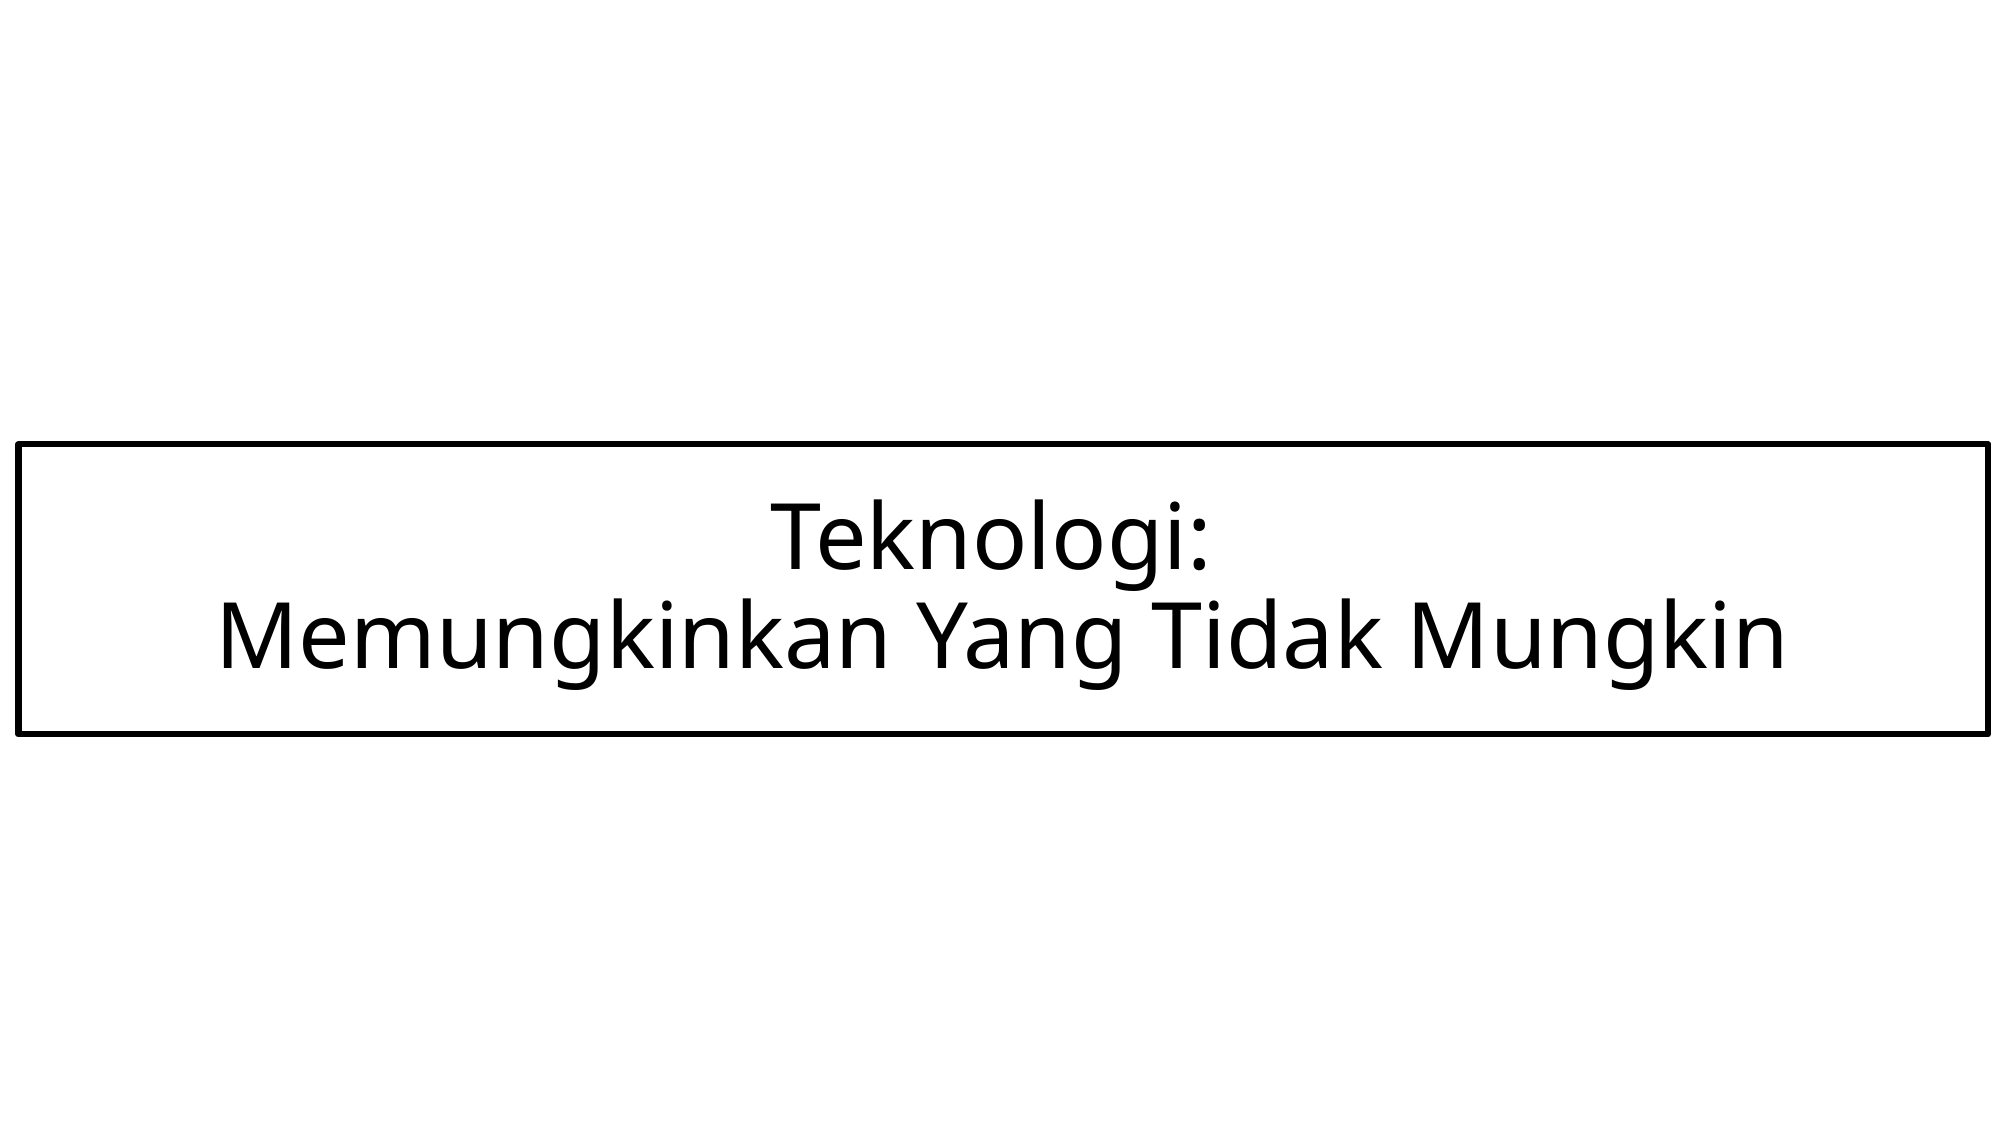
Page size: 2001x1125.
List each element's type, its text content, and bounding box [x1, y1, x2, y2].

title Teknologi: Memungkinkan Yang Tidak Mungkin [18, 444, 1989, 735]
